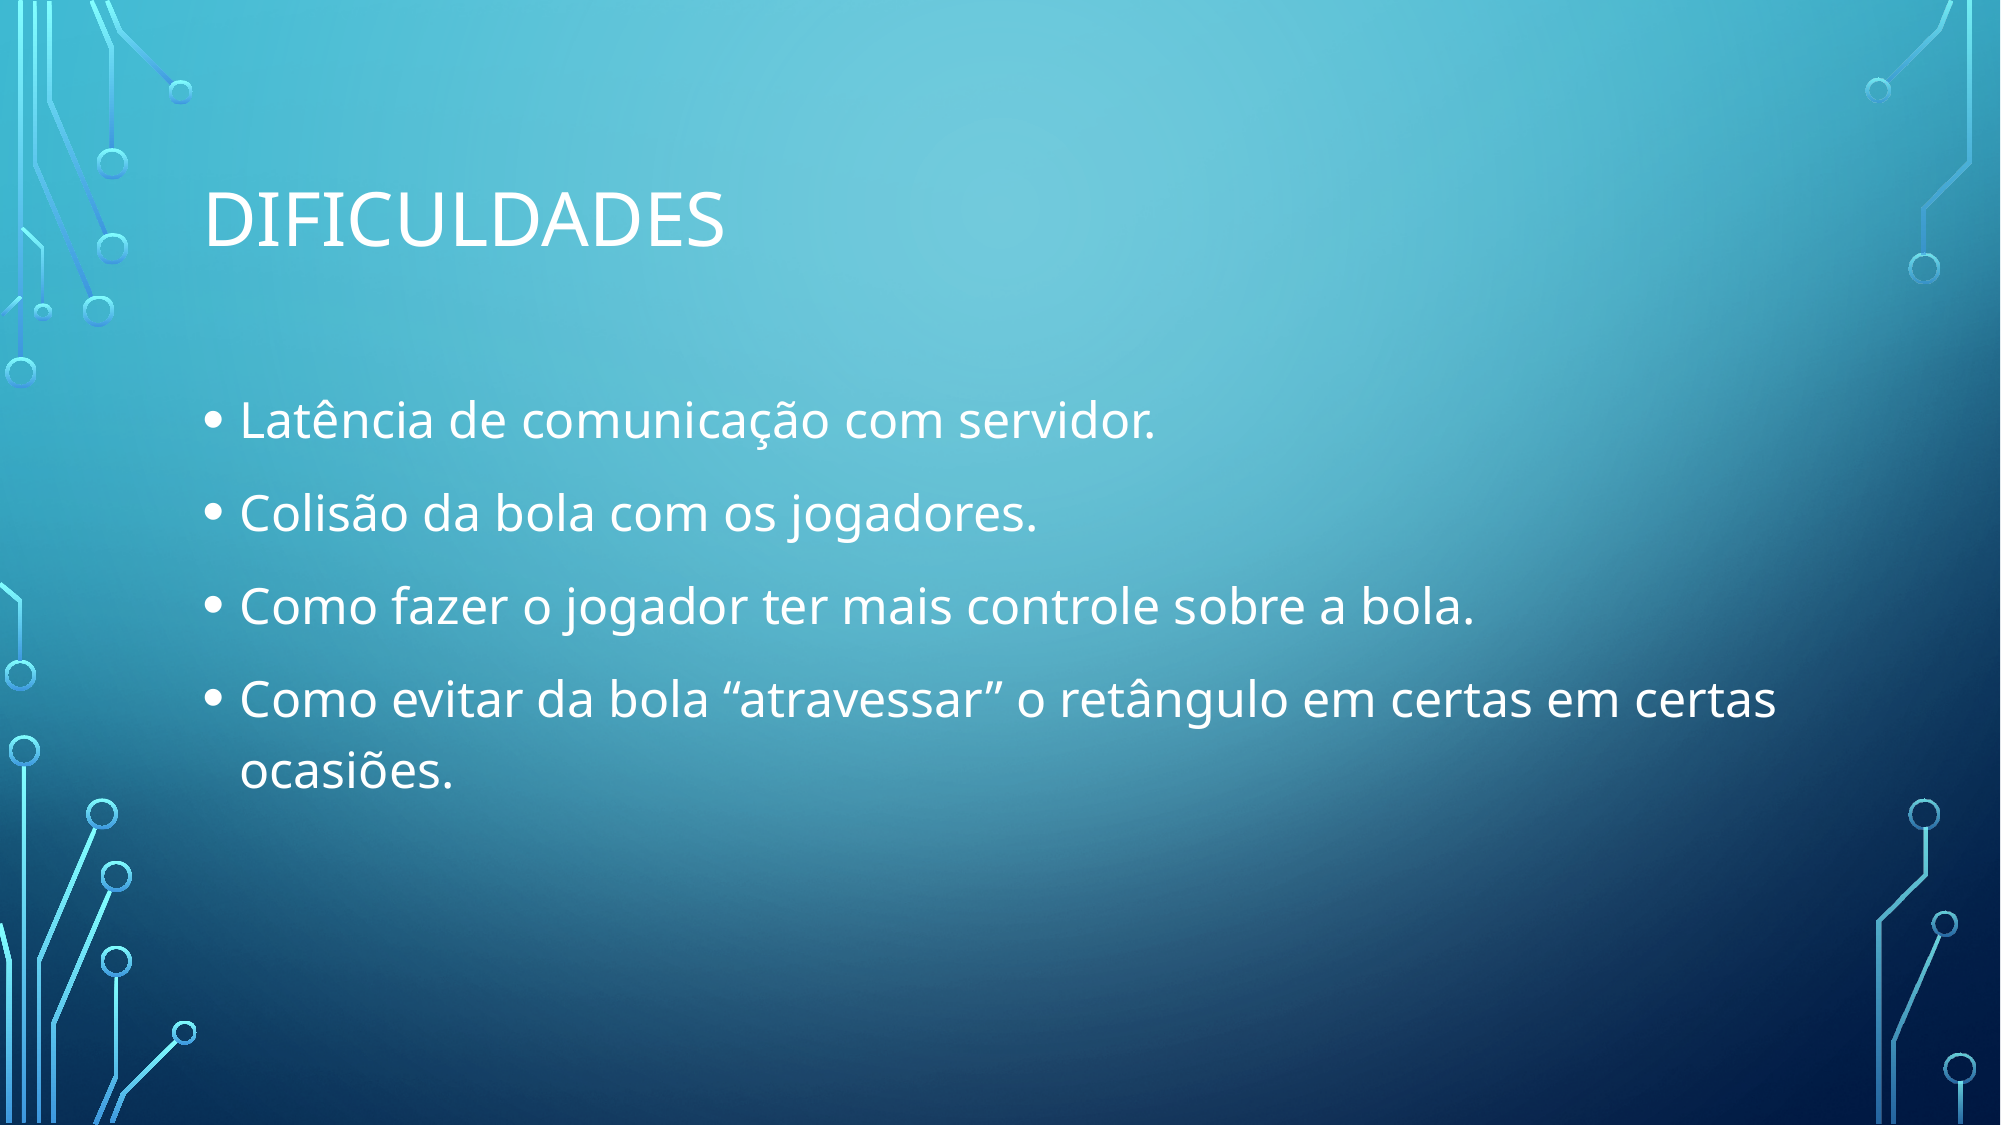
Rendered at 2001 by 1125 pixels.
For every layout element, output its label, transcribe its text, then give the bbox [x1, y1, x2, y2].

title Dificuldades [187, 101, 1813, 344]
list Latência de comunicação com servidor. Colisão da bola com os jogadores. Como fazer o jogador ter mais controle sobre a bola. Como evitar da bola “atravessar” o retângulo em certas em certas ocasiões. [187, 369, 1813, 950]
